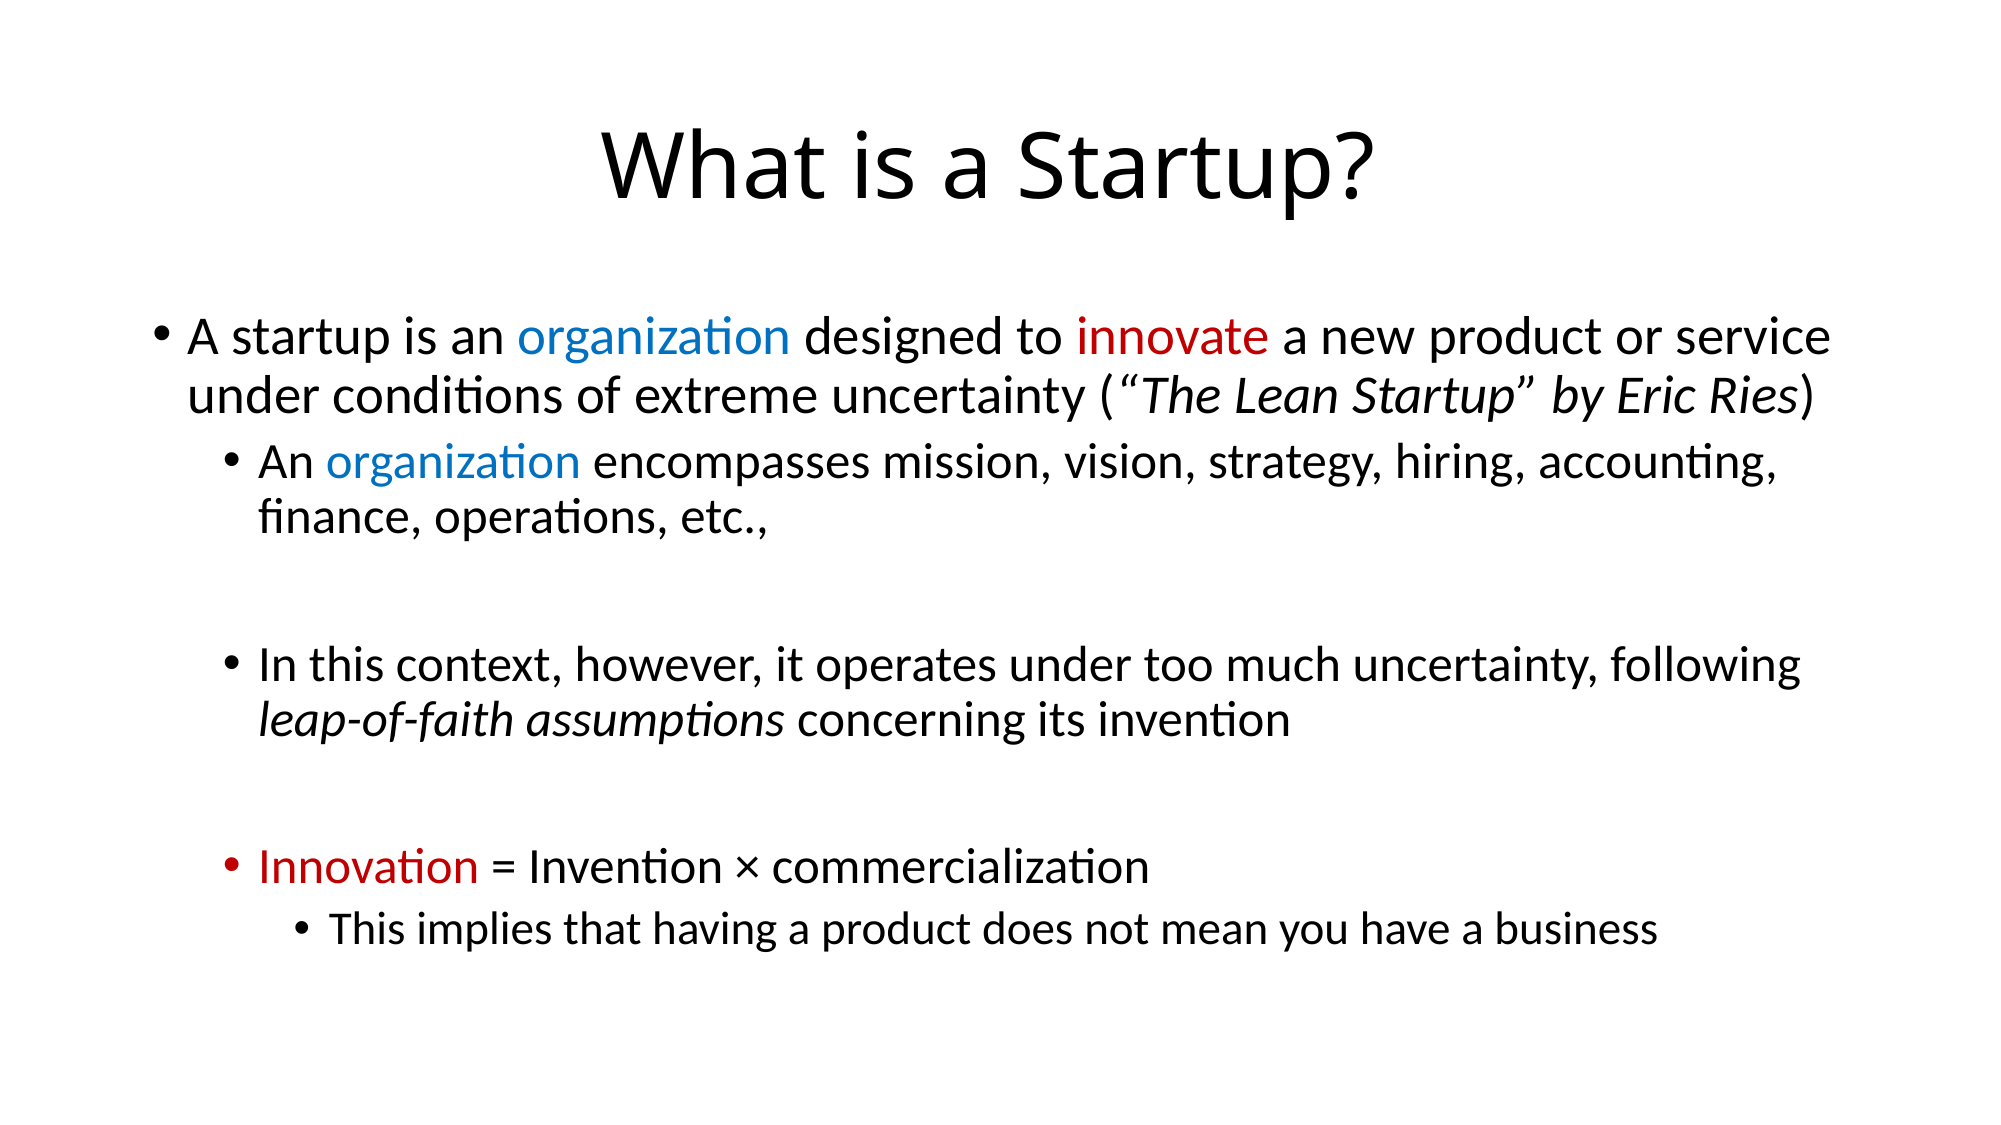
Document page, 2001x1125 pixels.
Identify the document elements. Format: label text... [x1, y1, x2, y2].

title What is a Startup? [137, 59, 1863, 278]
list A startup is an organization designed to innovate a new product or service under conditions of extreme uncertainty (“The Lean Startup” by Eric Ries) An organization encompasses mission, vision, strategy, hiring, accounting, finance, operations, etc., In this context, however, it operates under too much uncertainty, following leap-of-faith assumptions concerning its invention Innovation = Invention × commercialization This implies that having a product does not mean you have a business [137, 299, 1863, 1014]
